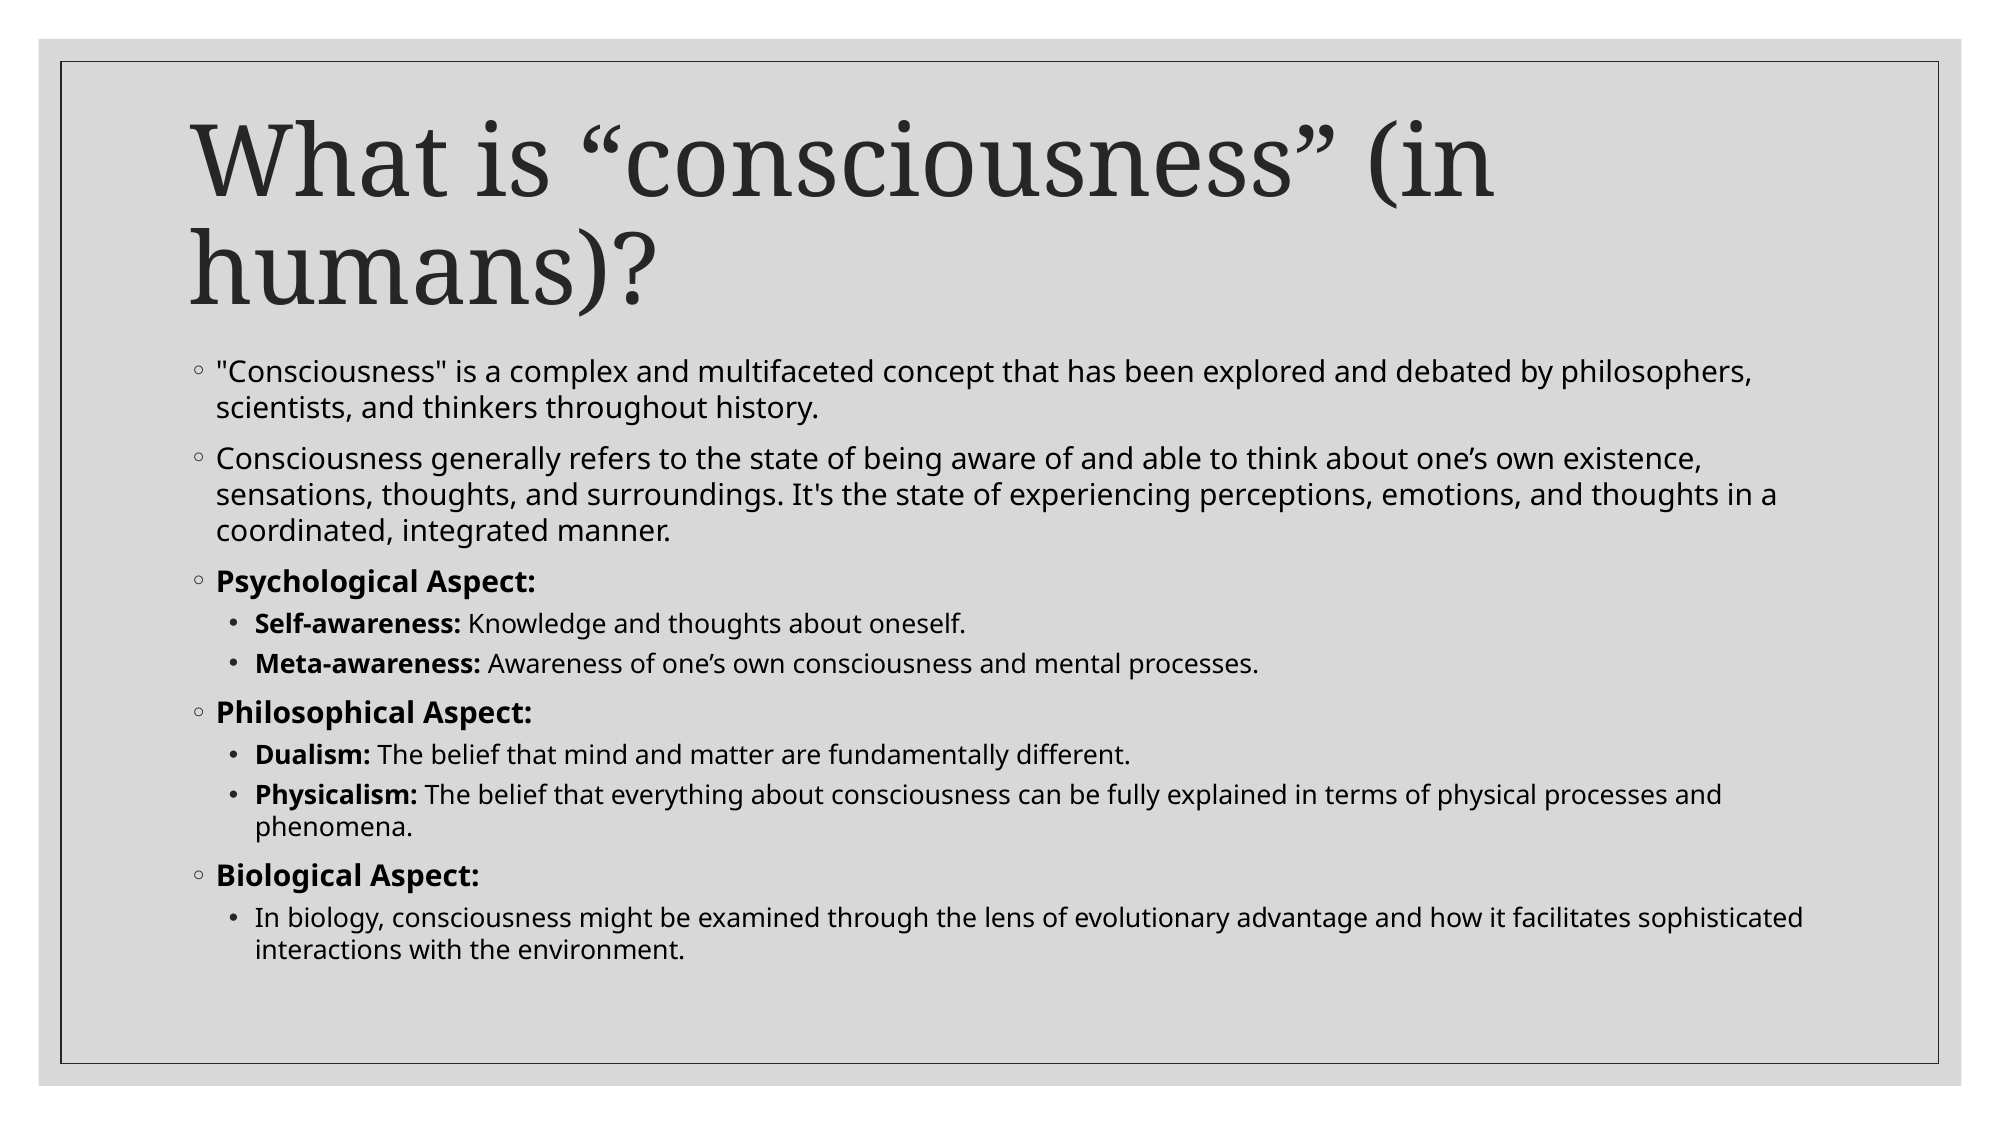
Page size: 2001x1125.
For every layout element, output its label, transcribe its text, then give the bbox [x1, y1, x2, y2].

list "Consciousness" is a complex and multifaceted concept that has been explored and debated by philosophers, scientists, and thinkers throughout history. Consciousness generally refers to the state of being aware of and able to think about one’s own existence, sensations, thoughts, and surroundings. It's the state of experiencing perceptions, emotions, and thoughts in a coordinated, integrated manner. Psychological Aspect: Self-awareness: Knowledge and thoughts about oneself. Meta-awareness: Awareness of one’s own consciousness and mental processes. Philosophical Aspect: Dualism: The belief that mind and matter are fundamentally different. Physicalism: The belief that everything about consciousness can be fully explained in terms of physical processes and phenomena. Biological Aspect: In biology, consciousness might be examined through the lens of evolutionary advantage and how it facilitates sophisticated interactions with the environment. [174, 345, 1825, 977]
title What is “consciousness” (in humans)? [174, 105, 1825, 331]
